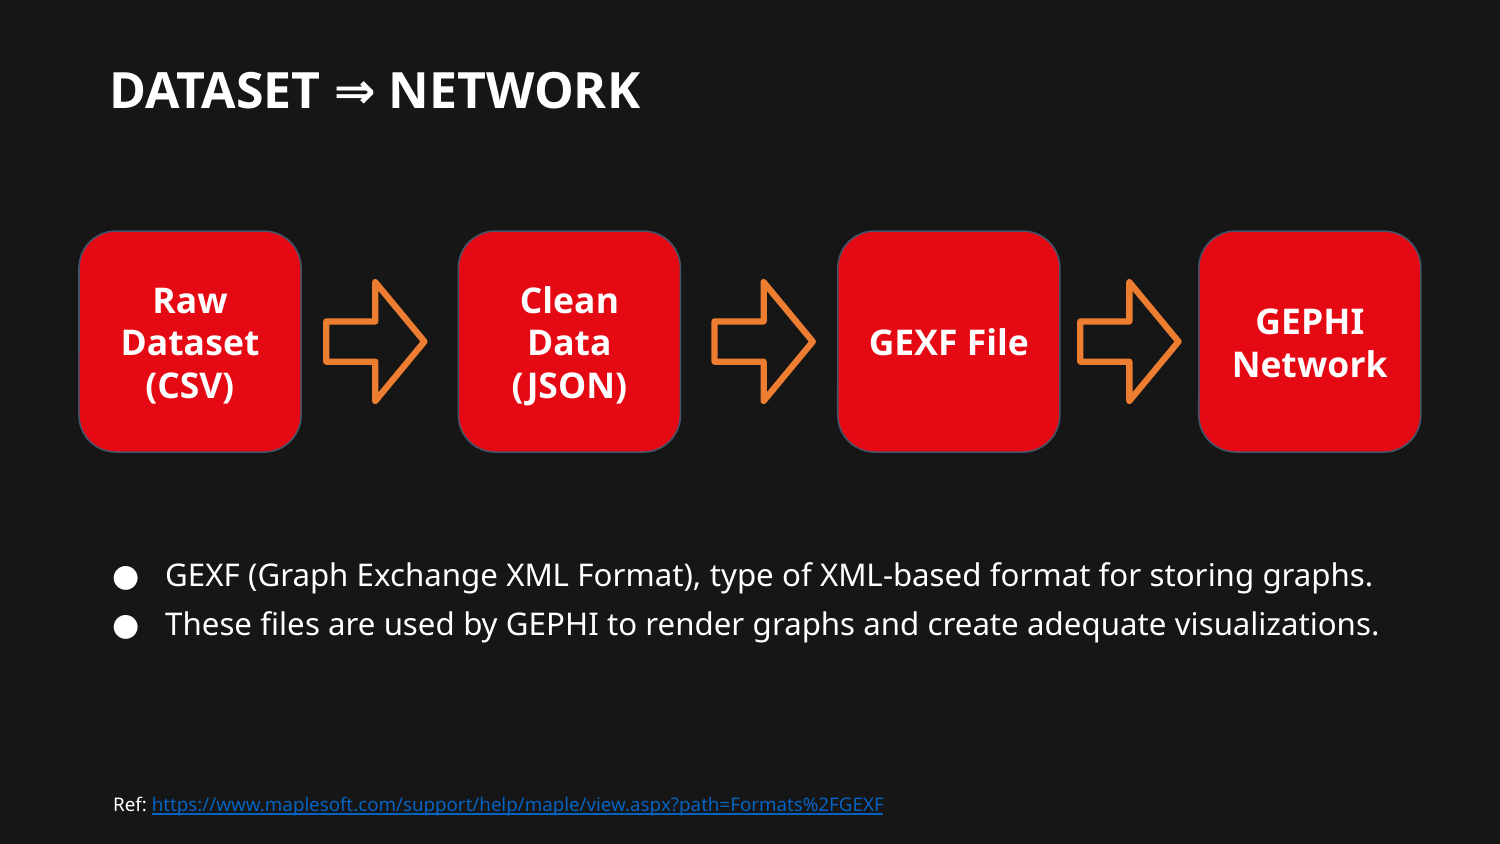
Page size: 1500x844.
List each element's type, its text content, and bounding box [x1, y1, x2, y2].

text_box GEPHI Network [1198, 231, 1421, 453]
text_box GEXF (Graph Exchange XML Format), type of XML-based format for storing graphs. These files are used by GEPHI to render graphs and create adequate visualizations. [79, 538, 1421, 670]
text_box [1080, 282, 1179, 401]
text_box [326, 282, 425, 401]
text_box GEXF File [837, 231, 1060, 453]
text_box Ref: https://www.maplesoft.com/support/help/maple/view.aspx?path=Formats%2FGEXF [98, 777, 1271, 822]
text_box [714, 282, 813, 401]
text_box DATASET ⇒ NETWORK [98, 53, 760, 125]
text_box Raw Dataset (CSV) [78, 231, 302, 453]
text_box Clean Data (JSON) [458, 231, 681, 453]
